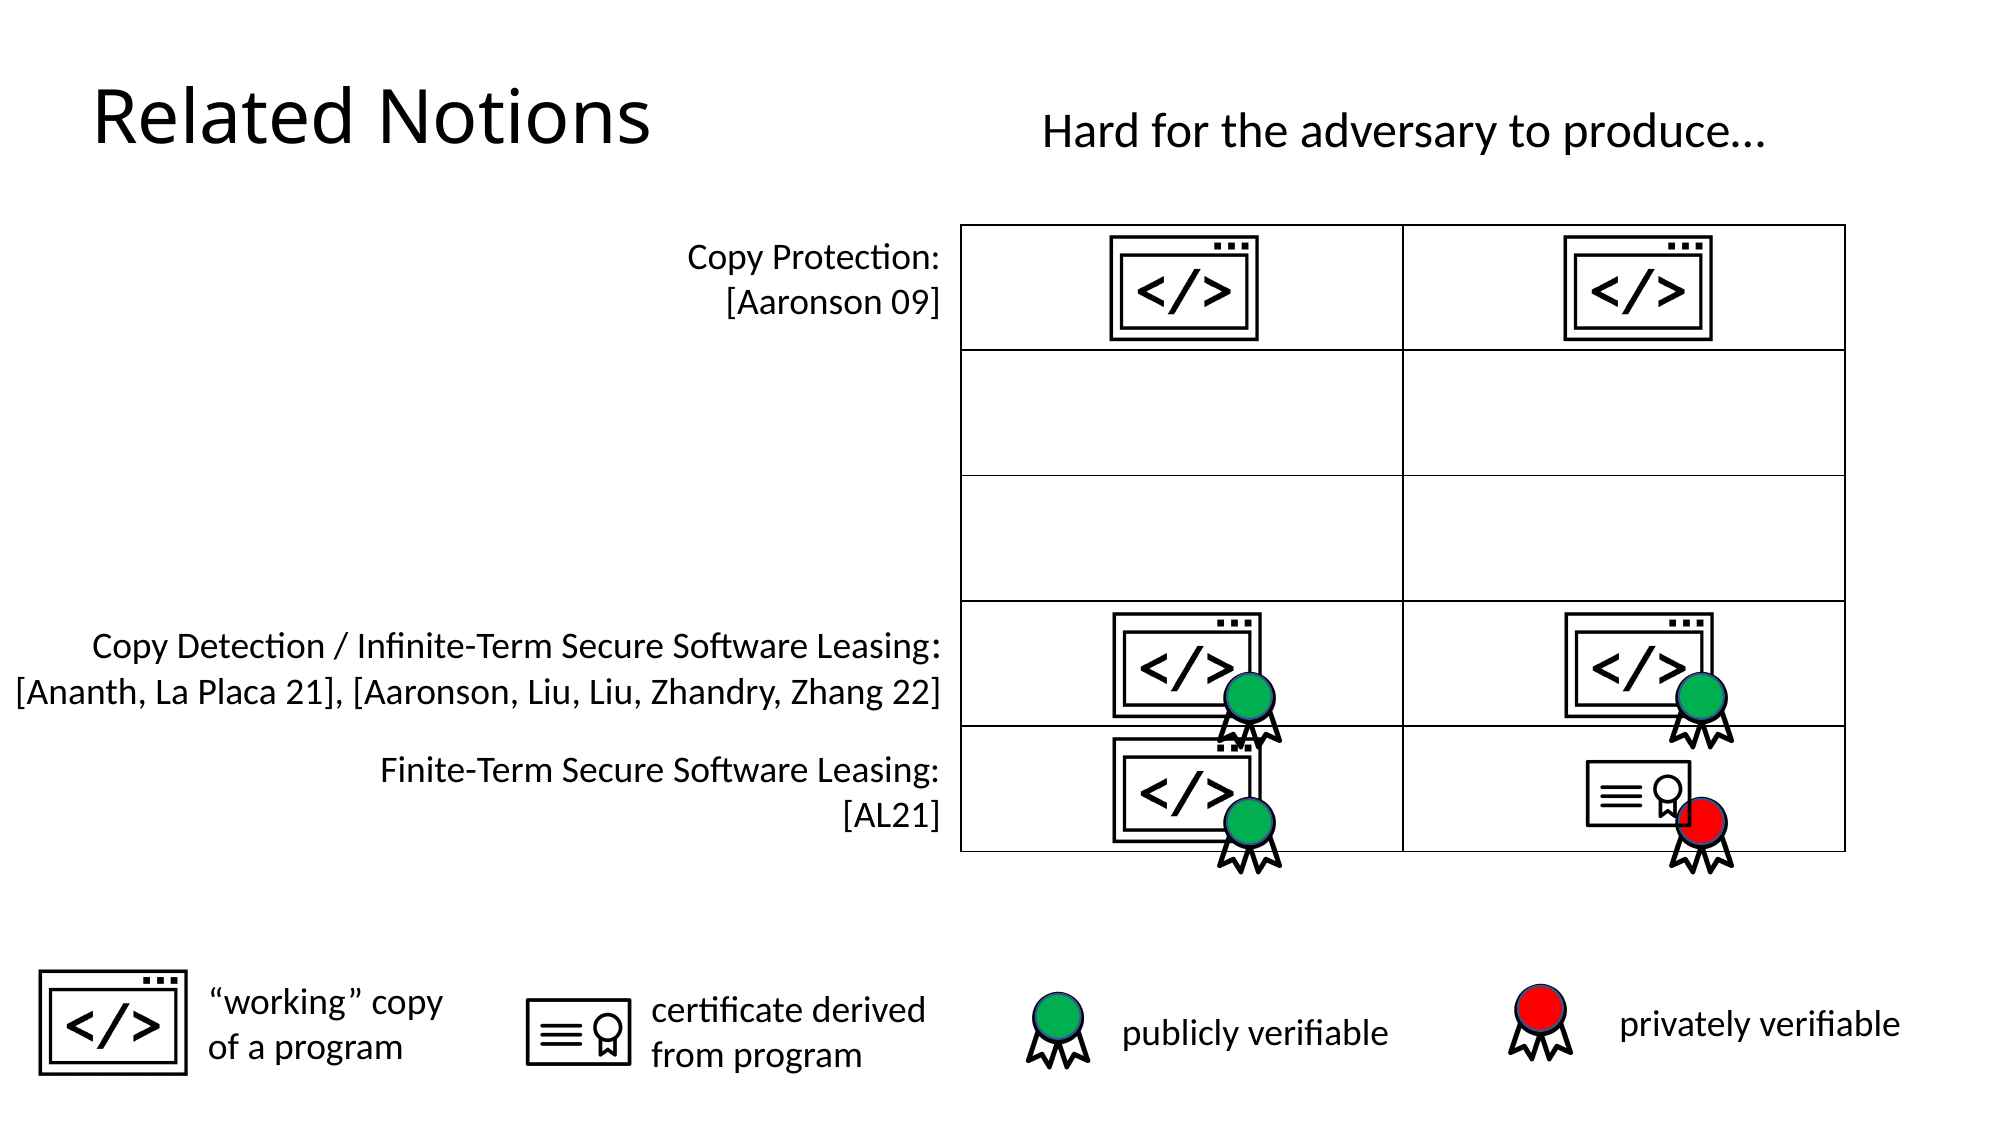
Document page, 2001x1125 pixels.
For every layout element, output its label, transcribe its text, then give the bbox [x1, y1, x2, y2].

table_cell [962, 602, 1039, 725]
table_cell [1765, 727, 1844, 851]
table_header [1332, 226, 1402, 349]
text_box Copy Detection / Infinite-Term Secure Software Leasing: [Ananth, La Placa 21], [Aaronson, Liu, Liu, Zhandry, Zhang 22] [0, 609, 957, 720]
picture [995, 967, 1121, 1094]
table_header [1786, 226, 1844, 349]
picture [486, 938, 671, 1124]
text_box “working” copy of a program [261, 969, 460, 1075]
picture [1039, 517, 1335, 938]
text_box certificate derived from program [671, 977, 981, 1083]
table_cell [1335, 602, 1402, 725]
text_box Copy Protection: [Aaronson 09] [672, 224, 956, 330]
text_box Hard for the adversary to produce… [1027, 90, 1781, 166]
text_box publicly verifiable [1121, 1000, 1449, 1061]
picture [1477, 959, 1604, 1086]
table_header [962, 226, 1036, 349]
picture [1491, 517, 1787, 899]
text_box privately verifiable [1604, 991, 1947, 1051]
table_cell [1404, 727, 1546, 851]
table_cell [962, 351, 1402, 475]
table_cell [962, 476, 1402, 600]
table_cell [1335, 727, 1402, 851]
title Related Notions [75, 52, 1873, 187]
table_header [1404, 226, 1490, 349]
picture [1490, 140, 1786, 436]
picture [1036, 140, 1332, 436]
table_cell [1404, 476, 1844, 600]
picture [0, 874, 261, 1125]
table_cell [1404, 351, 1844, 475]
table_cell [1404, 602, 1491, 725]
text_box Finite-Term Secure Software Leasing: [AL21] [365, 737, 956, 843]
table_cell [1787, 602, 1844, 725]
table_cell [962, 727, 1039, 851]
